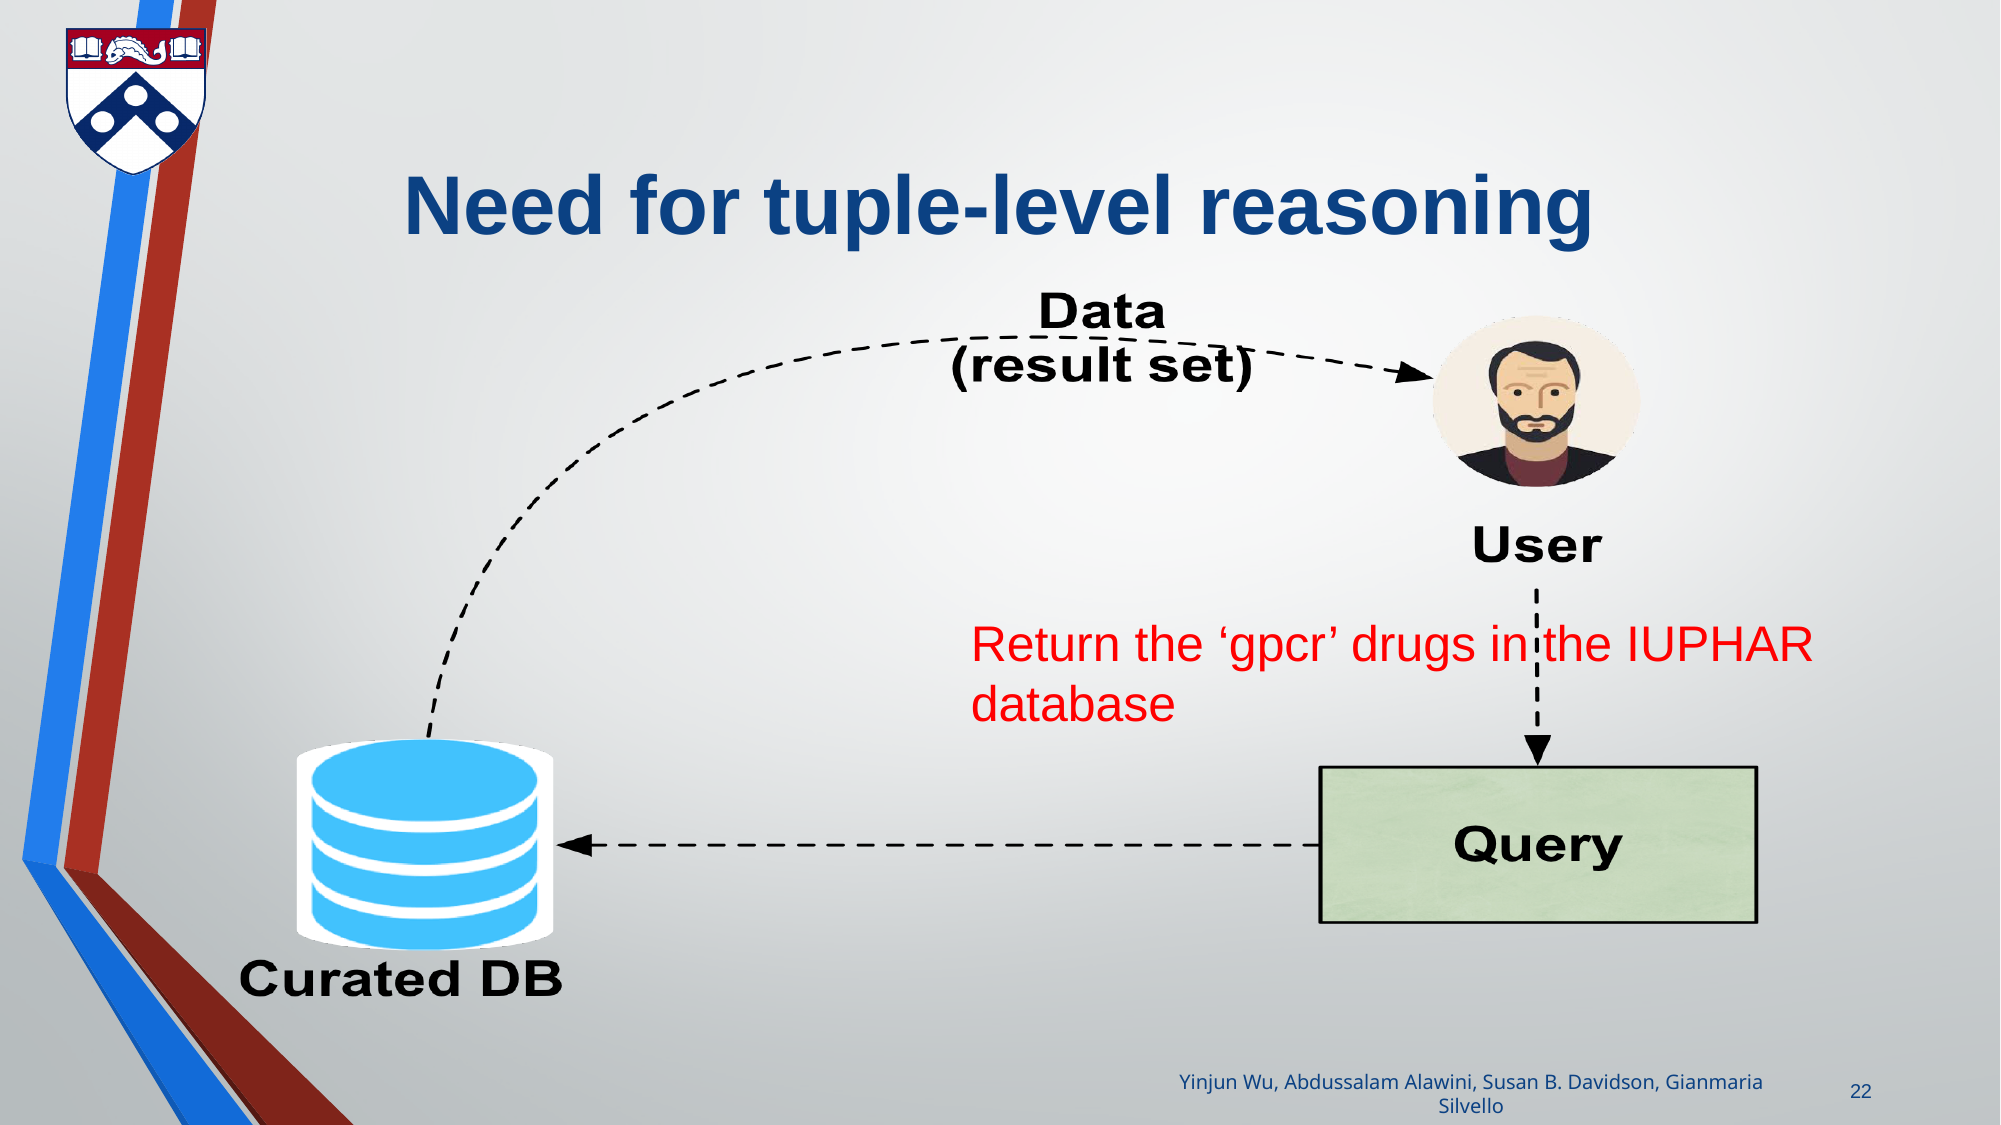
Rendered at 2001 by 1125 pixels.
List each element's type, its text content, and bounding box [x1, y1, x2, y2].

slide_number 22 [1796, 1060, 1887, 1121]
title Need for tuple-level reasoning [99, 113, 1900, 289]
picture [182, 267, 1759, 1024]
text_box Return the ‘gpcr’ drugs in the IUPHAR database [1759, 603, 1867, 739]
picture [63, 25, 208, 178]
